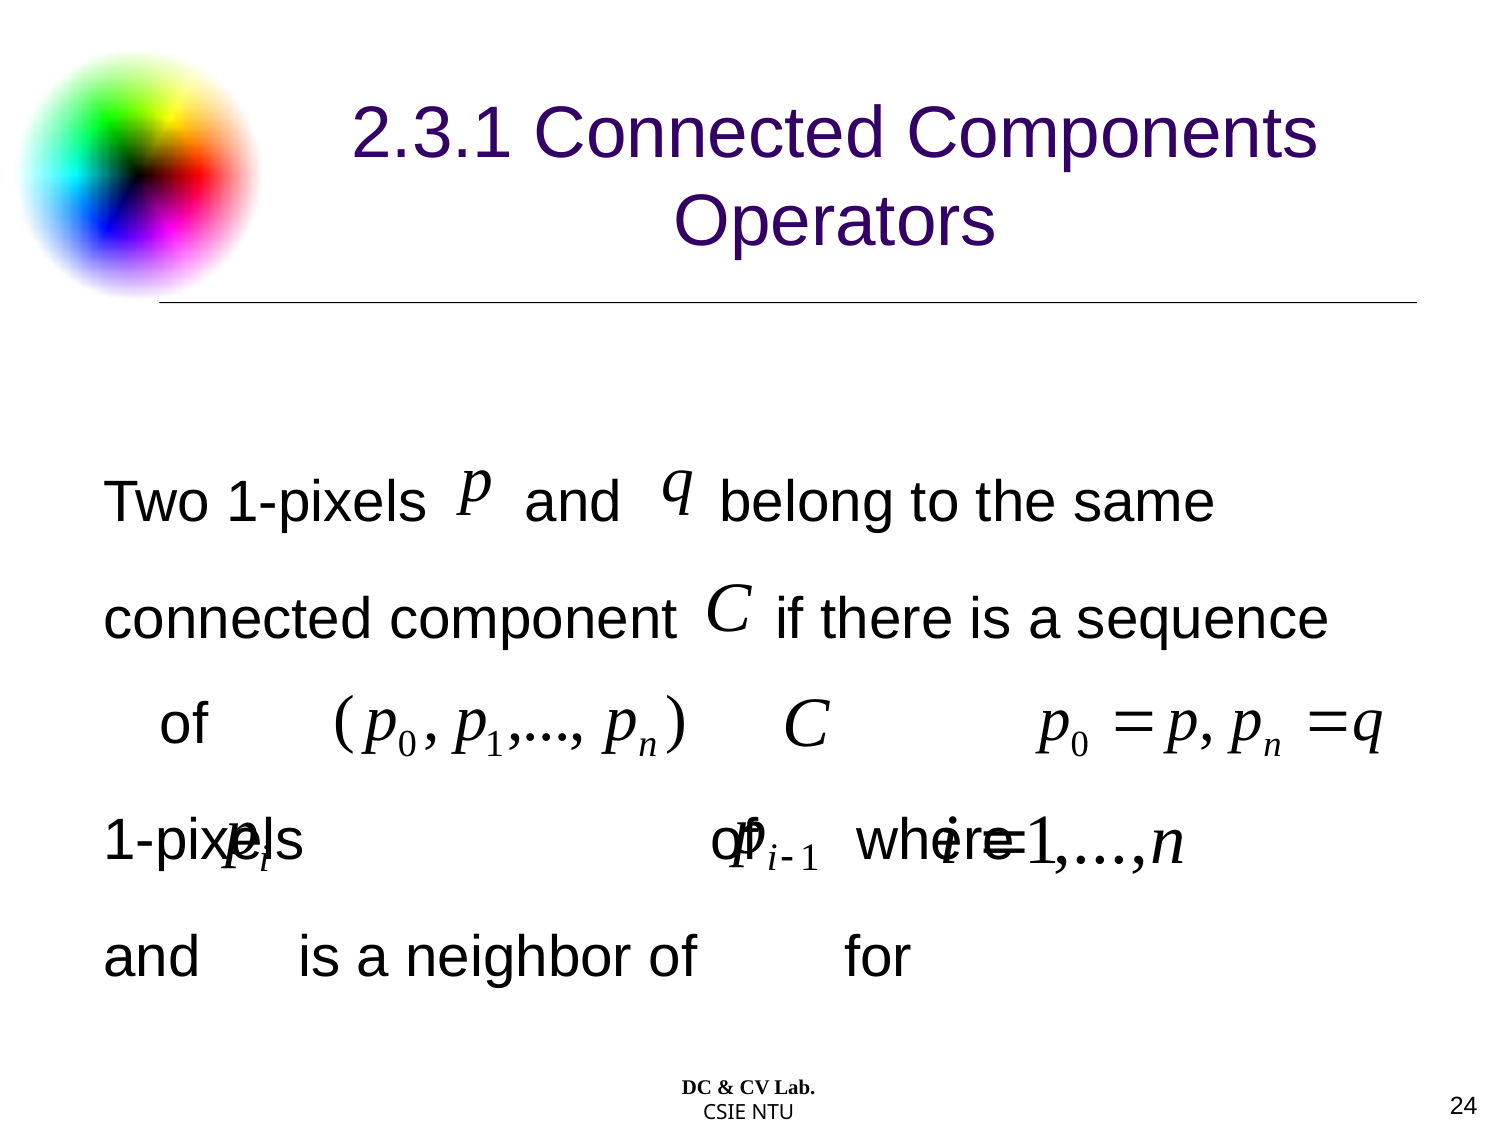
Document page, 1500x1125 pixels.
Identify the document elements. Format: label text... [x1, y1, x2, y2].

picture [0, 42, 272, 318]
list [695, 566, 767, 650]
footer DC & CV Lab. CSIE NTU [510, 1066, 987, 1125]
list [651, 458, 707, 530]
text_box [207, 787, 286, 889]
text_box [324, 674, 700, 773]
list Two 1-pixels and belong to the same connected component if there is a sequence of 1-pixels of where and is a neighbor of for [88, 420, 1412, 755]
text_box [442, 458, 509, 530]
text_box 24 [1435, 1082, 1500, 1125]
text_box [714, 786, 827, 887]
text_box 2.3.1 Connected Components Operators [171, 54, 1500, 268]
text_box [1021, 676, 1395, 773]
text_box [930, 798, 1197, 894]
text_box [773, 681, 845, 765]
